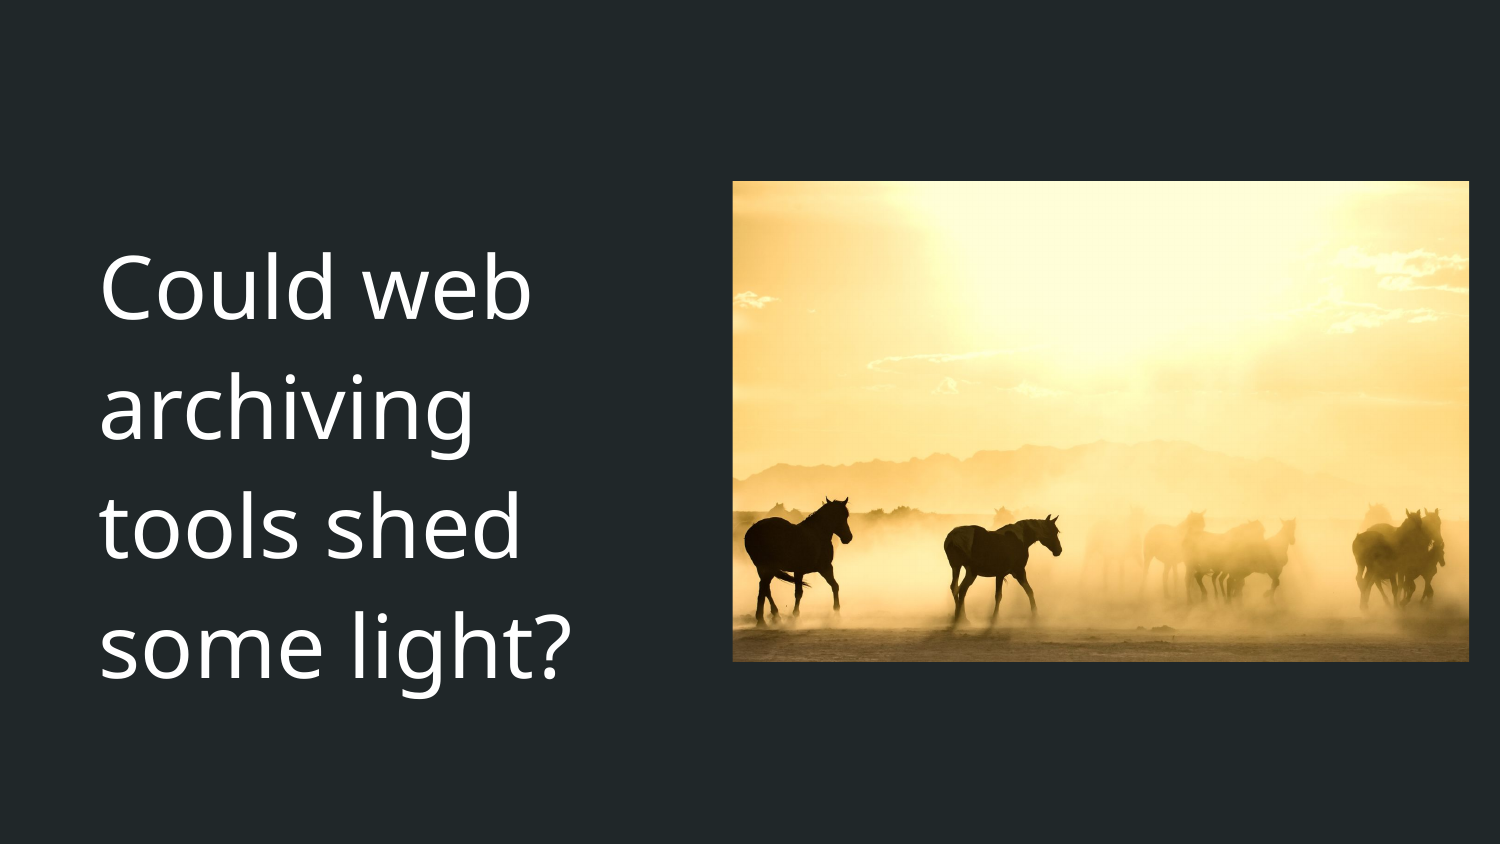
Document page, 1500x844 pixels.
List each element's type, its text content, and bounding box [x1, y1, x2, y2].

picture [732, 181, 1470, 662]
title Could web archiving tools shed some light? [83, 206, 679, 720]
